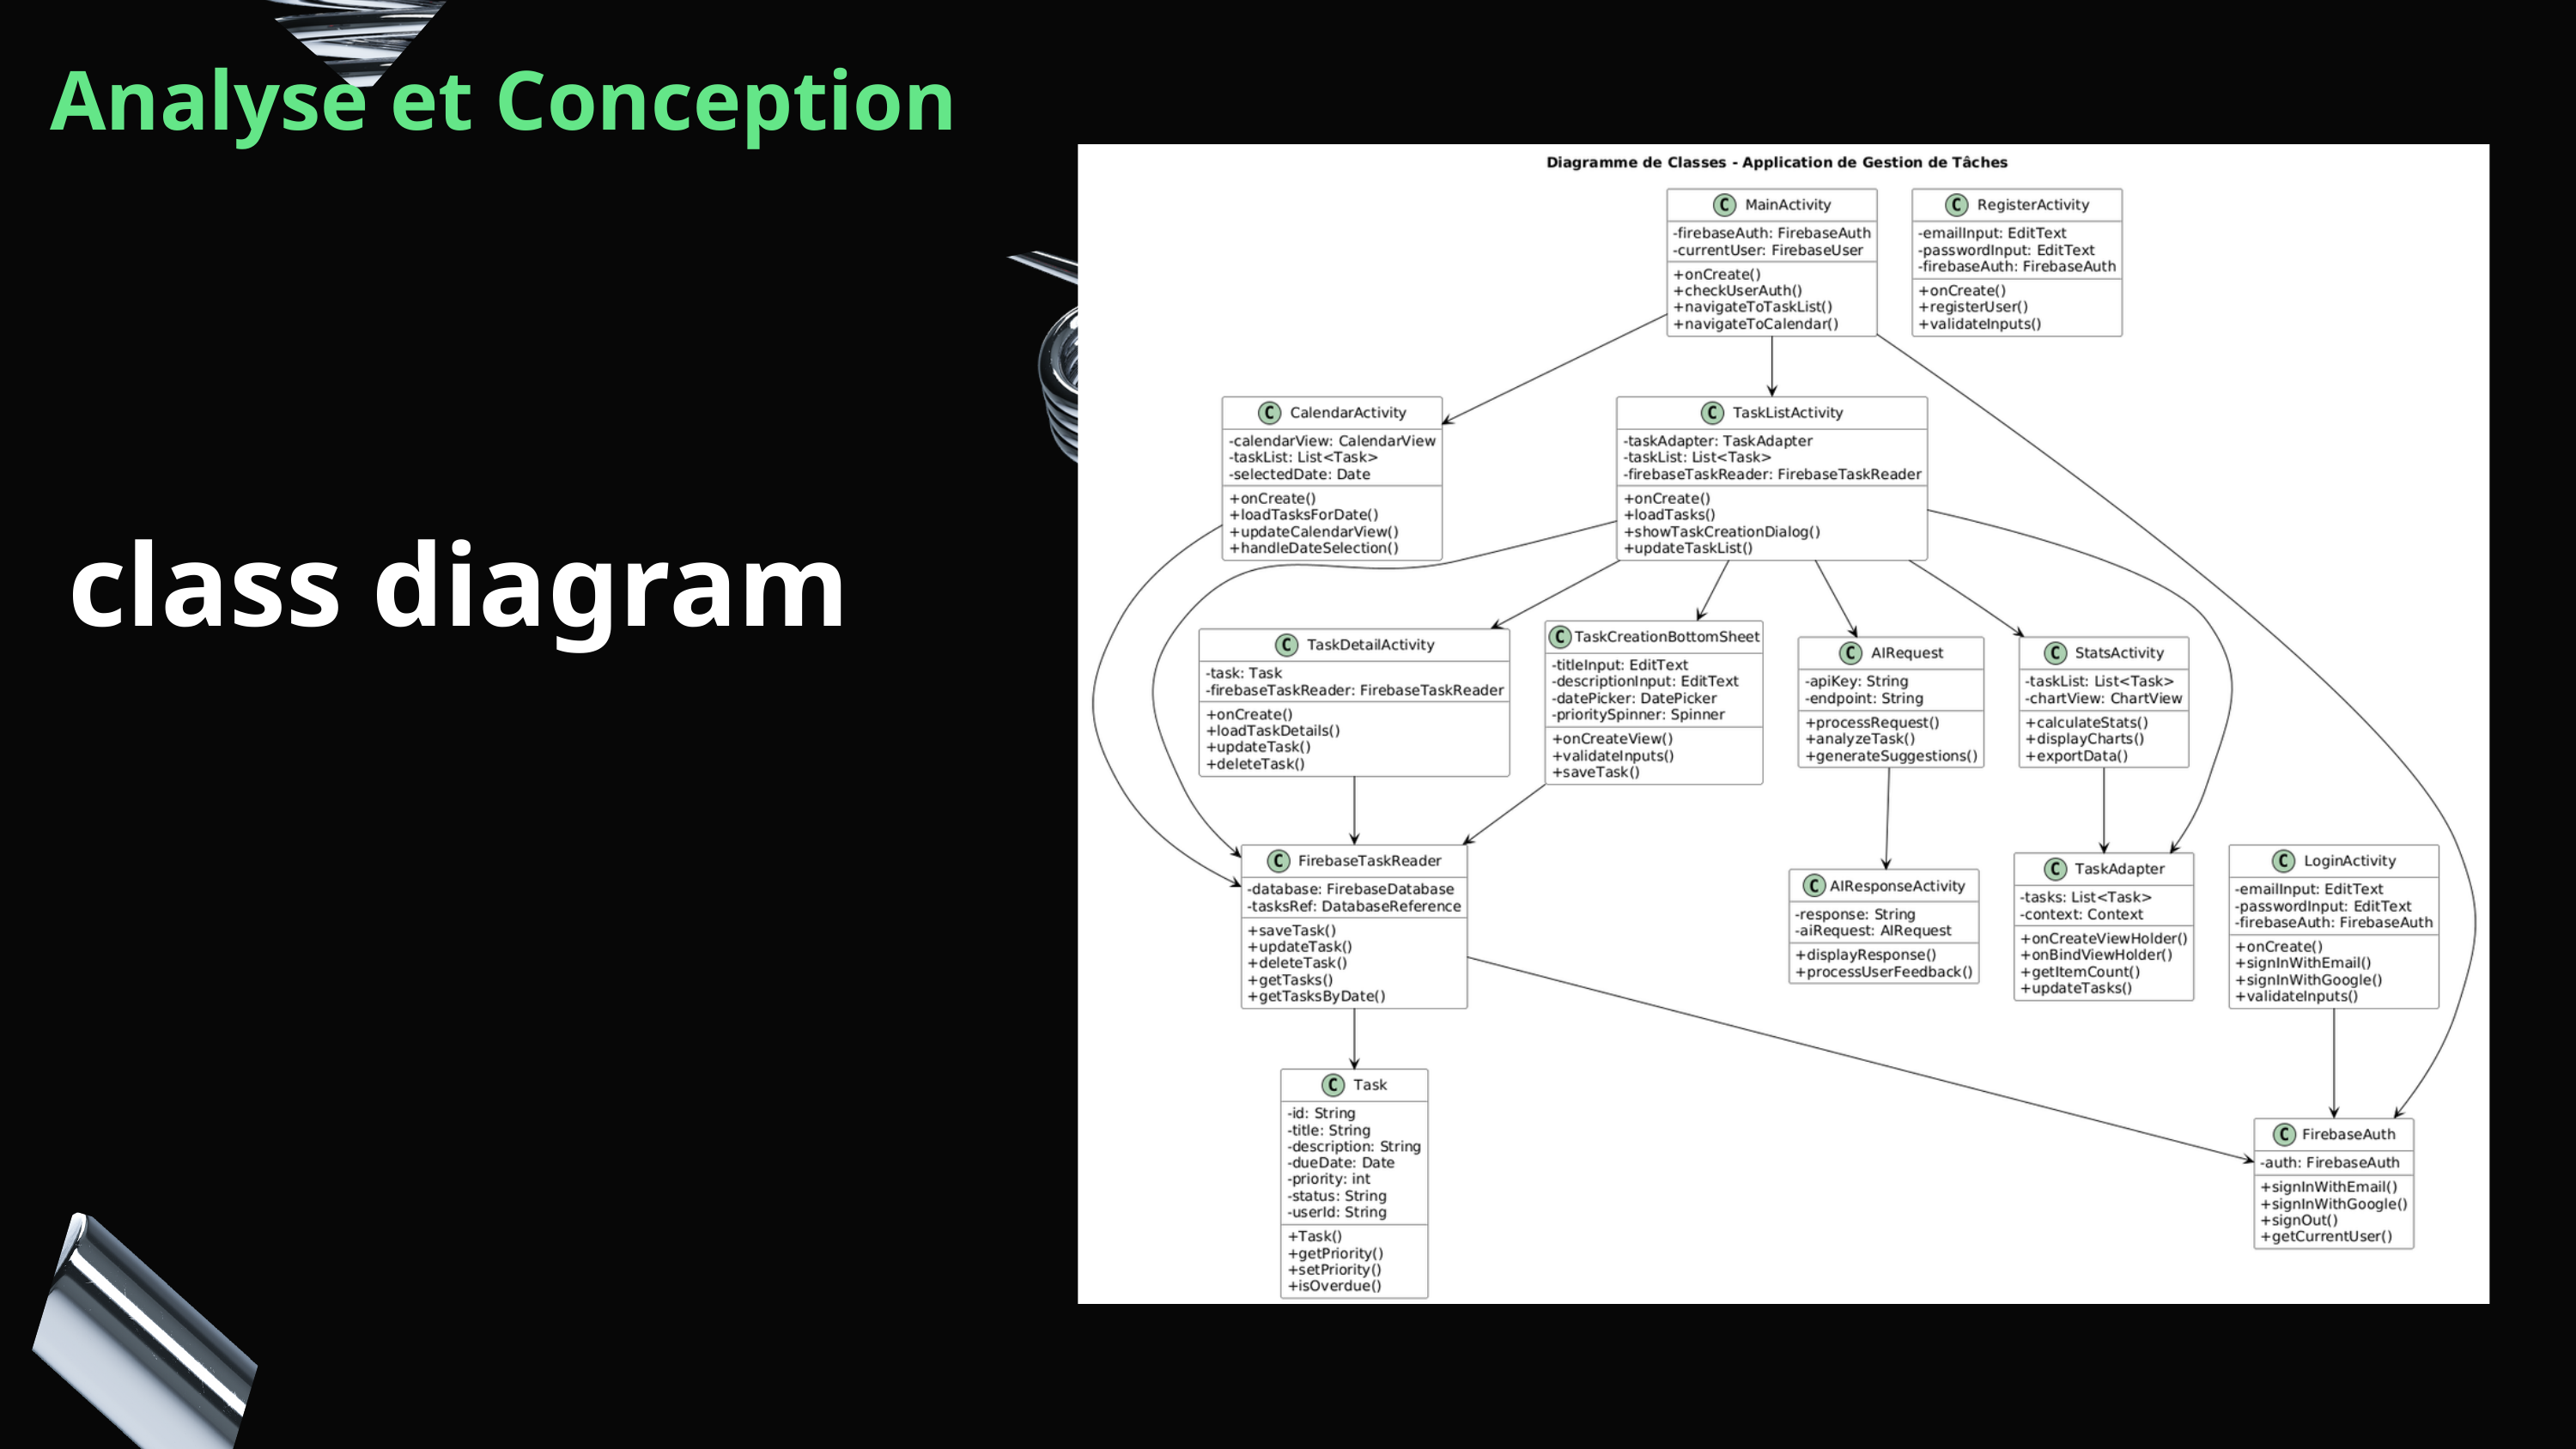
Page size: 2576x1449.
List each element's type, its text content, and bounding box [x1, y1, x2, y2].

text_box [252, 0, 448, 47]
text_box [1078, 144, 2490, 1304]
text_box [4, 1210, 286, 1449]
text_box Analyse et Conception [50, 47, 1177, 146]
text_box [67, 475, 1048, 1064]
text_box [848, 242, 1078, 658]
